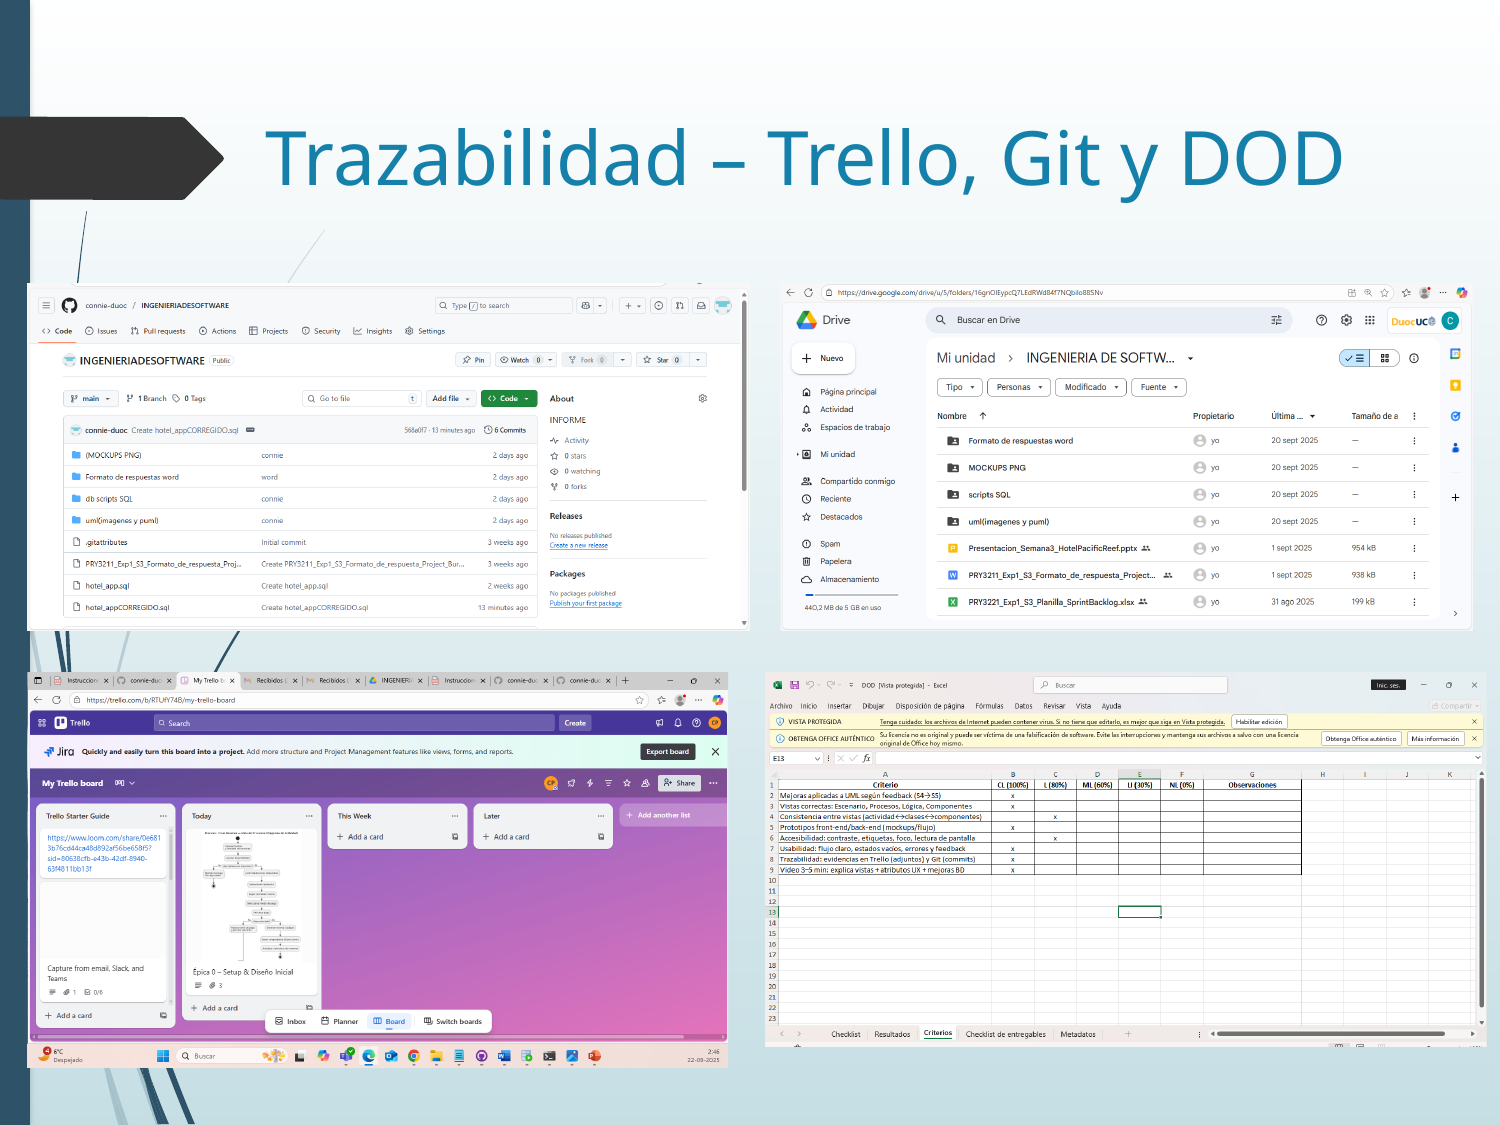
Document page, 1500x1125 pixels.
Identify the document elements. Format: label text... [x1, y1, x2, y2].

picture [764, 672, 1487, 1047]
picture [26, 283, 751, 631]
title Trazabilidad – Trello, Git y DOD [250, 102, 1400, 313]
picture [780, 283, 1474, 631]
picture [26, 672, 729, 1068]
